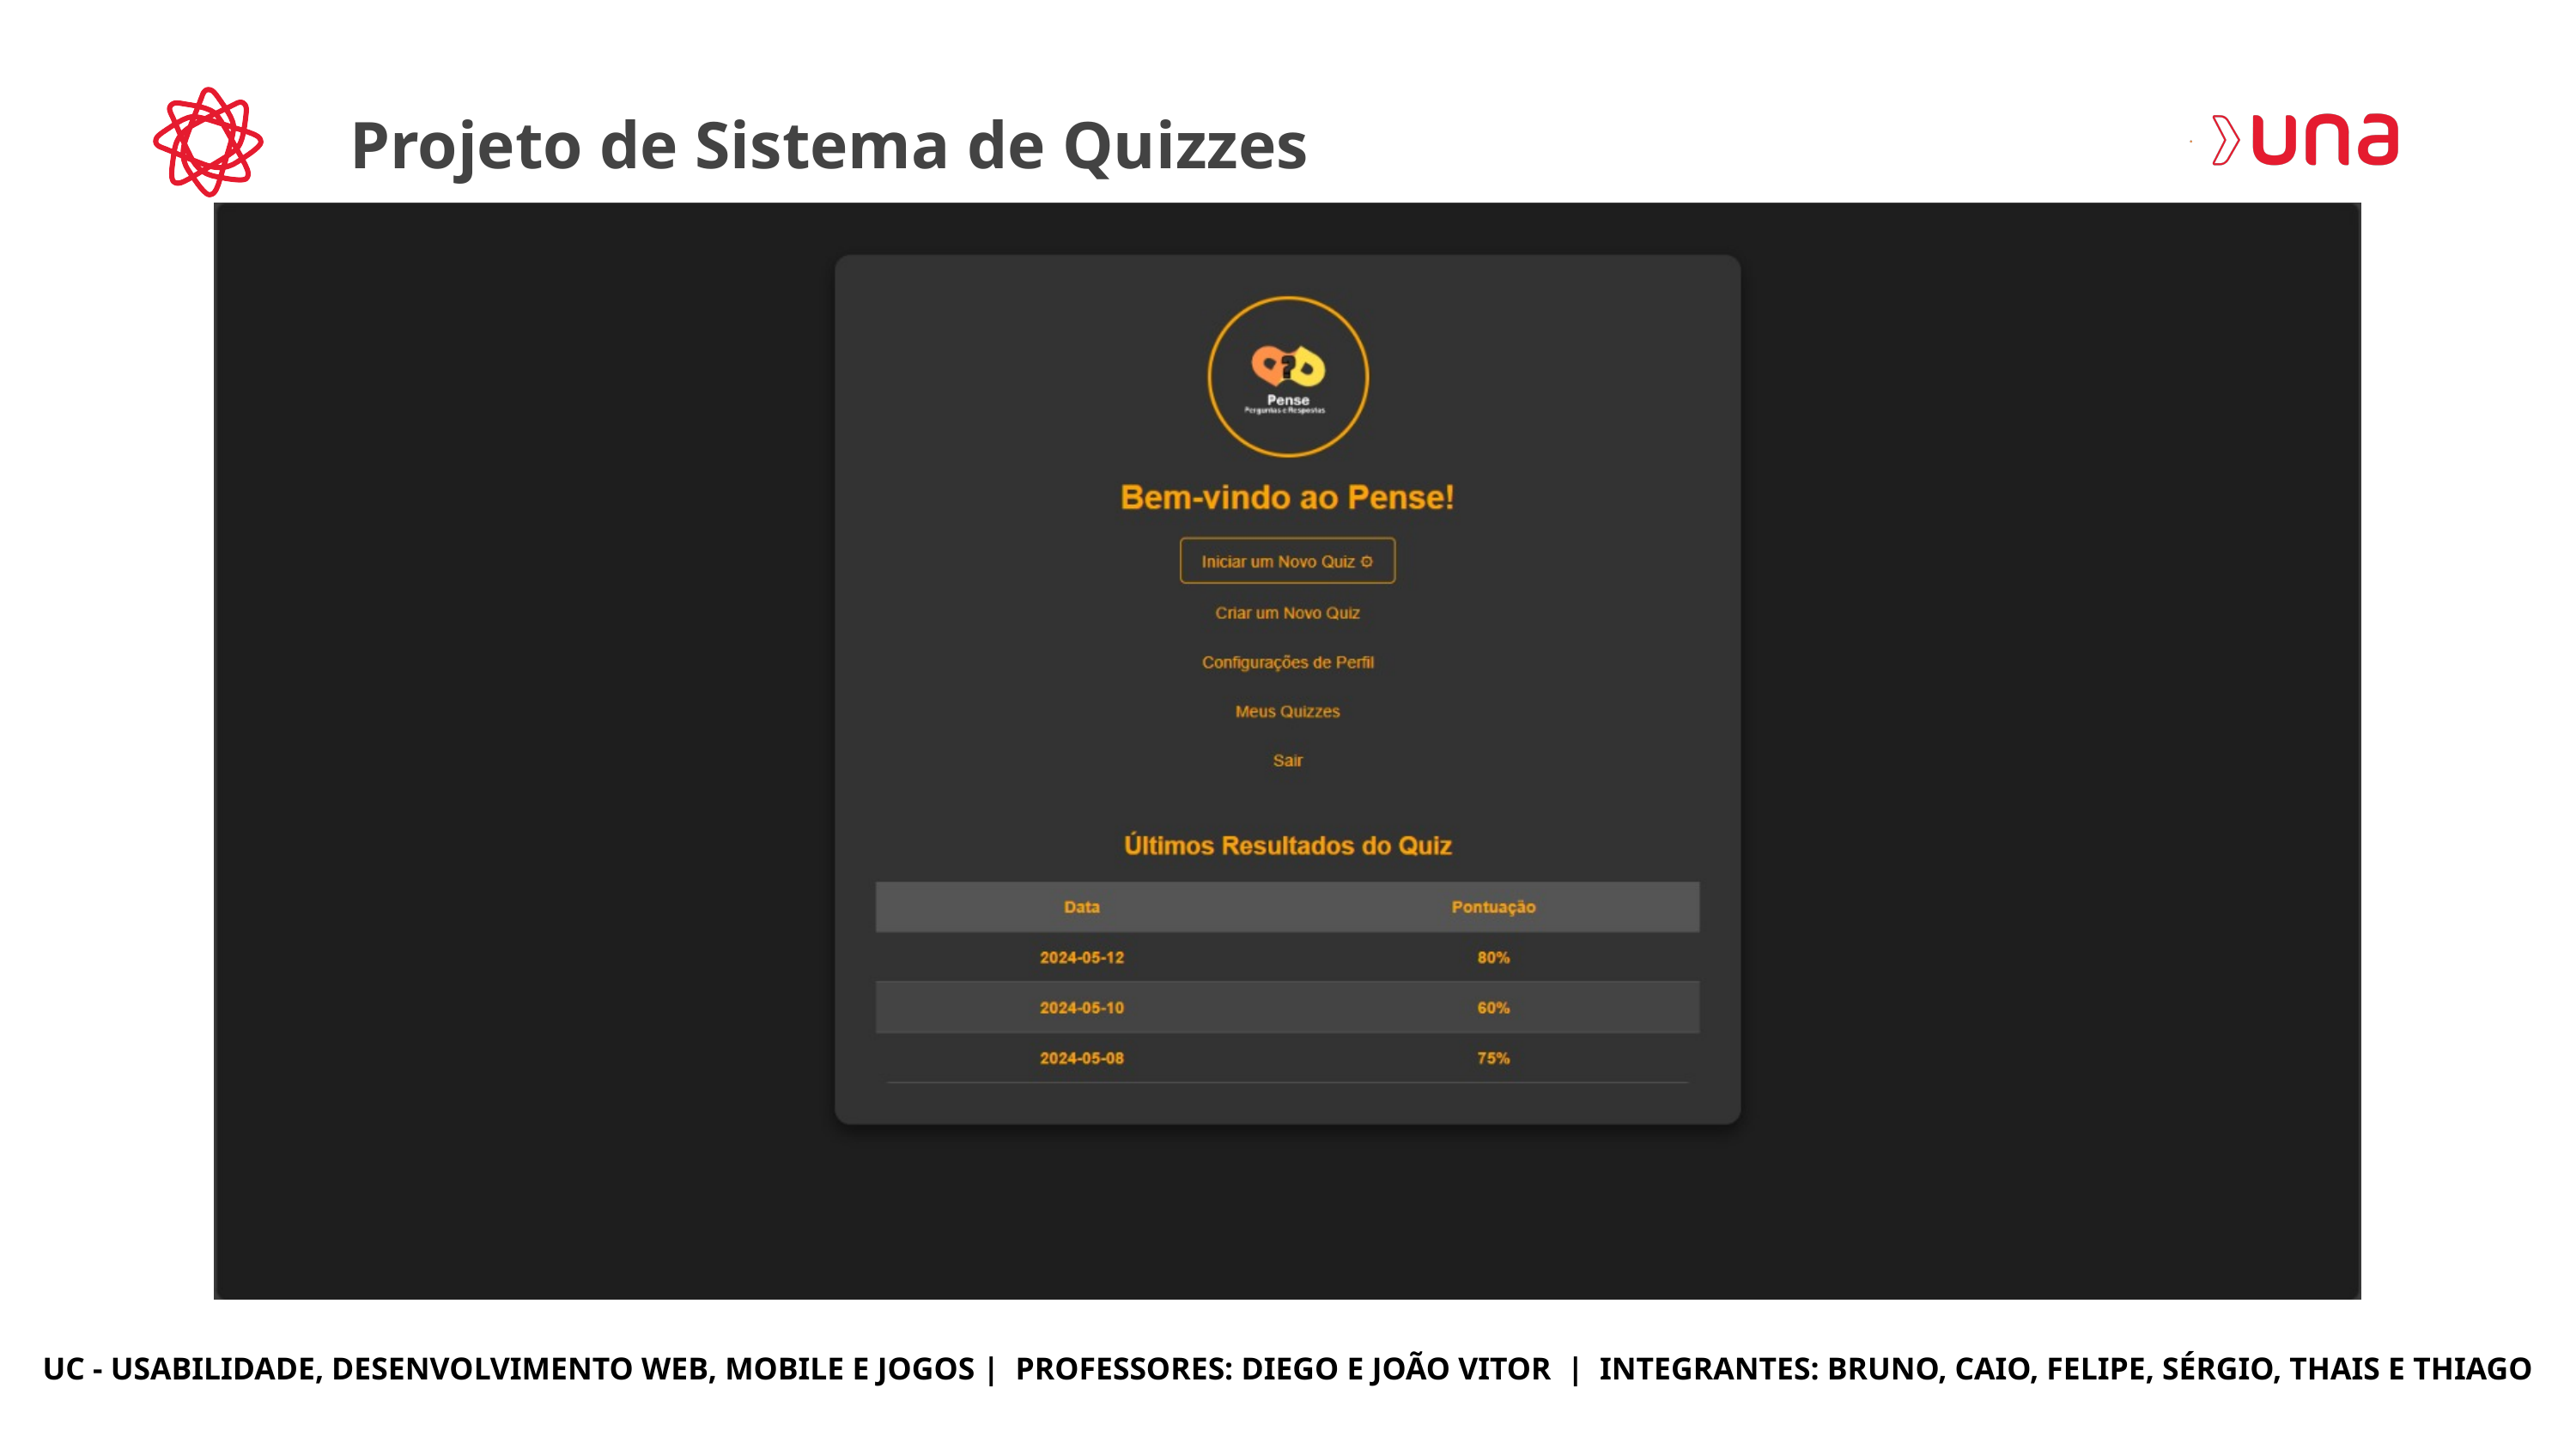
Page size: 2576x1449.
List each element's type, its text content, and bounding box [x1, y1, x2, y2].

picture [152, 87, 273, 198]
picture [214, 203, 2362, 1300]
picture [2185, 107, 2425, 177]
text_box UC - USABILIDADE, DESENVOLVIMENTO WEB, MOBILE E JOGOS | PROFESSORES: DIEGO E JOÃO VITOR | INTEGRANTES: BRUNO, CAIO, FELIPE, SÉRGIO, THAIS E THIAGO [0, 1336, 2576, 1404]
text_box Projeto de Sistema de Quizzes [330, 82, 1413, 202]
